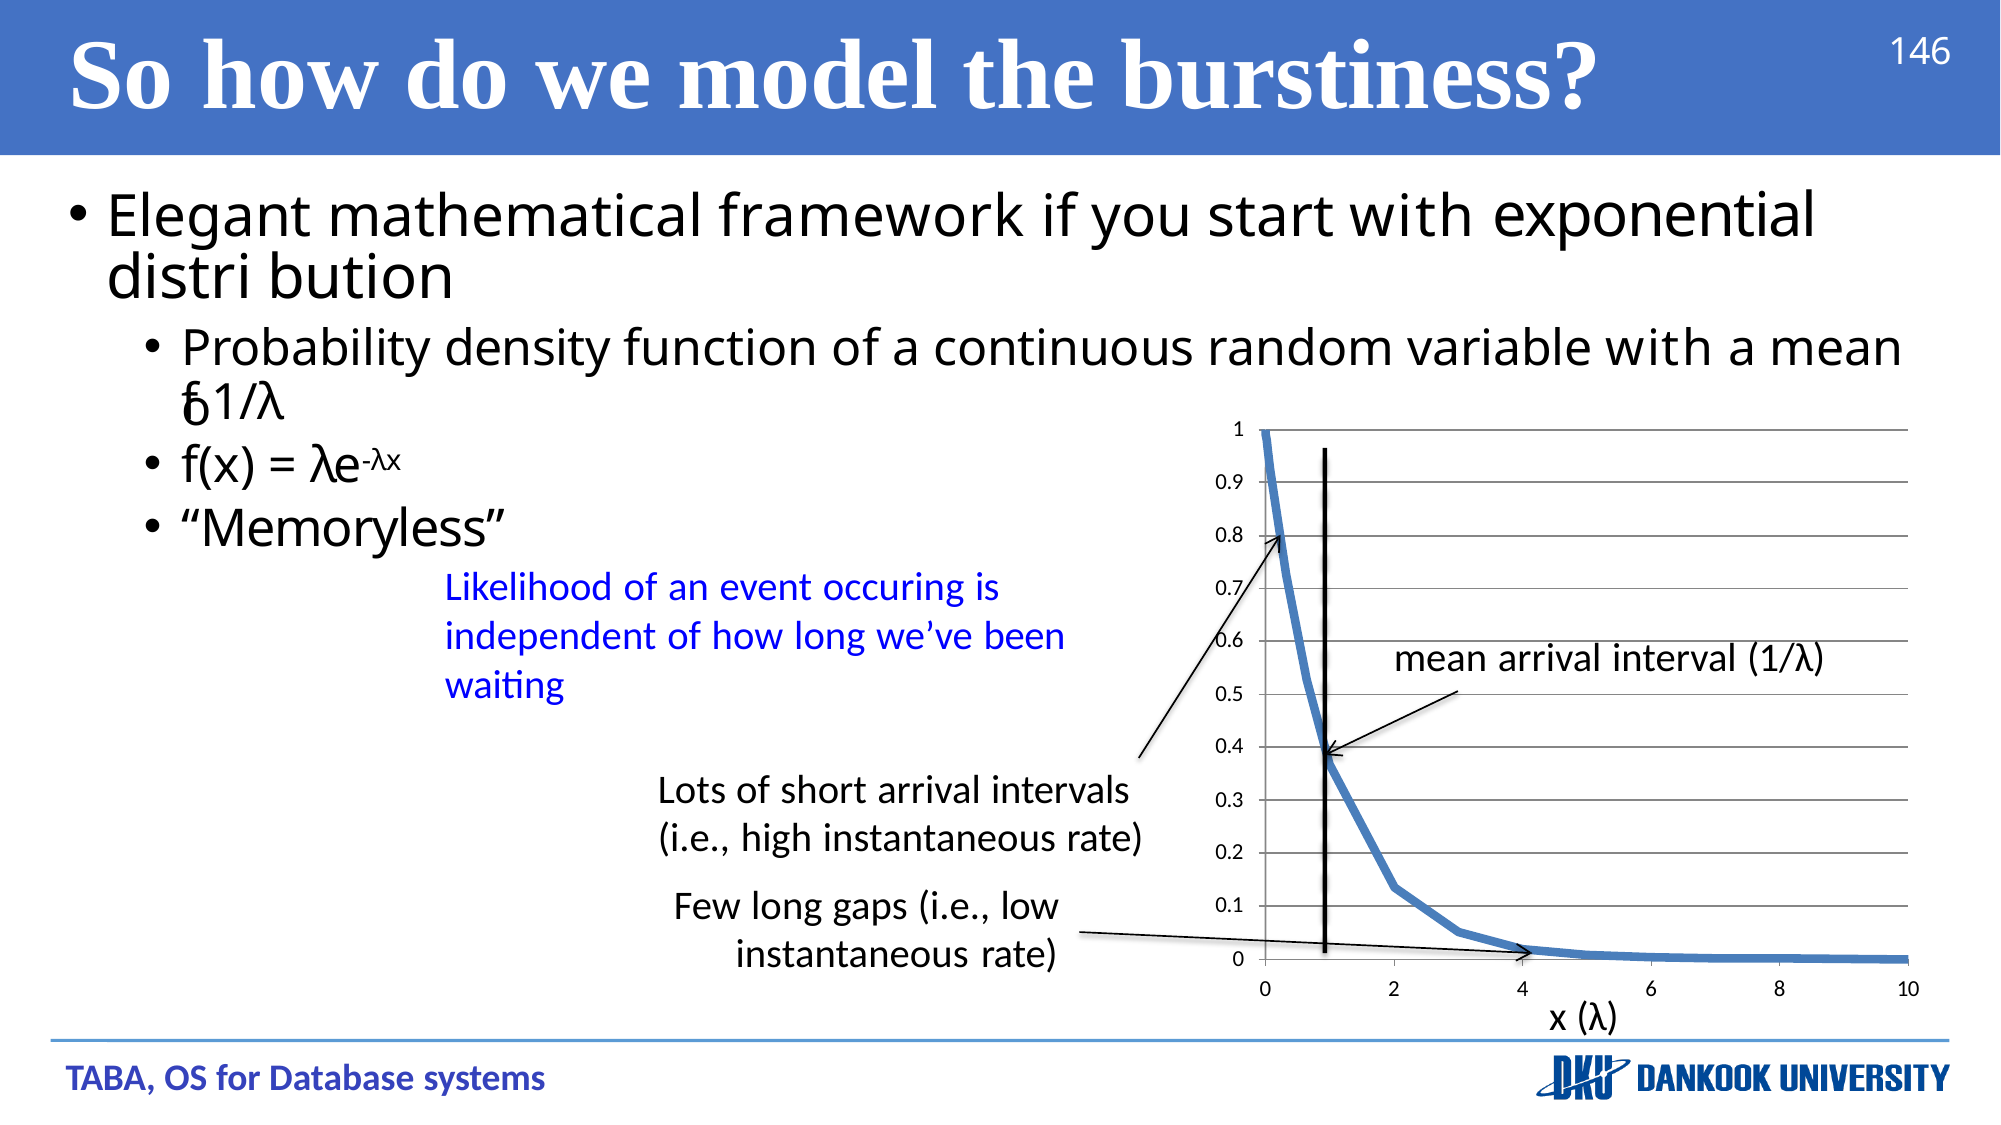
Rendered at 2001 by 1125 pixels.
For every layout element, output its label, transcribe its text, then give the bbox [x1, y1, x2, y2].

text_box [1314, 440, 1336, 516]
text_box 146 [1886, 24, 1956, 72]
footer TABA, OS for Database systems [63, 1052, 550, 1125]
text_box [1070, 517, 1554, 977]
text_box f 1/λ f(x) = λe-λx “Memoryless” Likelihood of an event occuring is independent of how long we’ve been waiting [137, 367, 1077, 707]
text_box 10 [1894, 971, 1922, 1001]
text_box 6 [1643, 976, 1660, 1001]
text_box 1 [1230, 411, 1247, 442]
text_box 8 [1771, 976, 1788, 1001]
text_box 4 [1514, 985, 1531, 1001]
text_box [1304, 686, 1467, 780]
text_box x (λ) [1547, 987, 1623, 1039]
text_box 0 [1257, 985, 1274, 1001]
title So how do we model the burstiness? [66, 6, 1605, 172]
text_box Lots of short arrival intervals (i.e., high instantaneous rate) Few long gaps (i.e., low instantaneous rate) [655, 758, 1064, 976]
text_box Elegant mathematical framework if you start with exponential distri bution Probability density function of a continuous random variable with a mean o [66, 172, 1924, 436]
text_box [1257, 425, 1913, 968]
picture [1536, 1055, 1950, 1100]
text_box 2 [1386, 985, 1402, 1001]
text_box 0.9 [1213, 464, 1248, 494]
